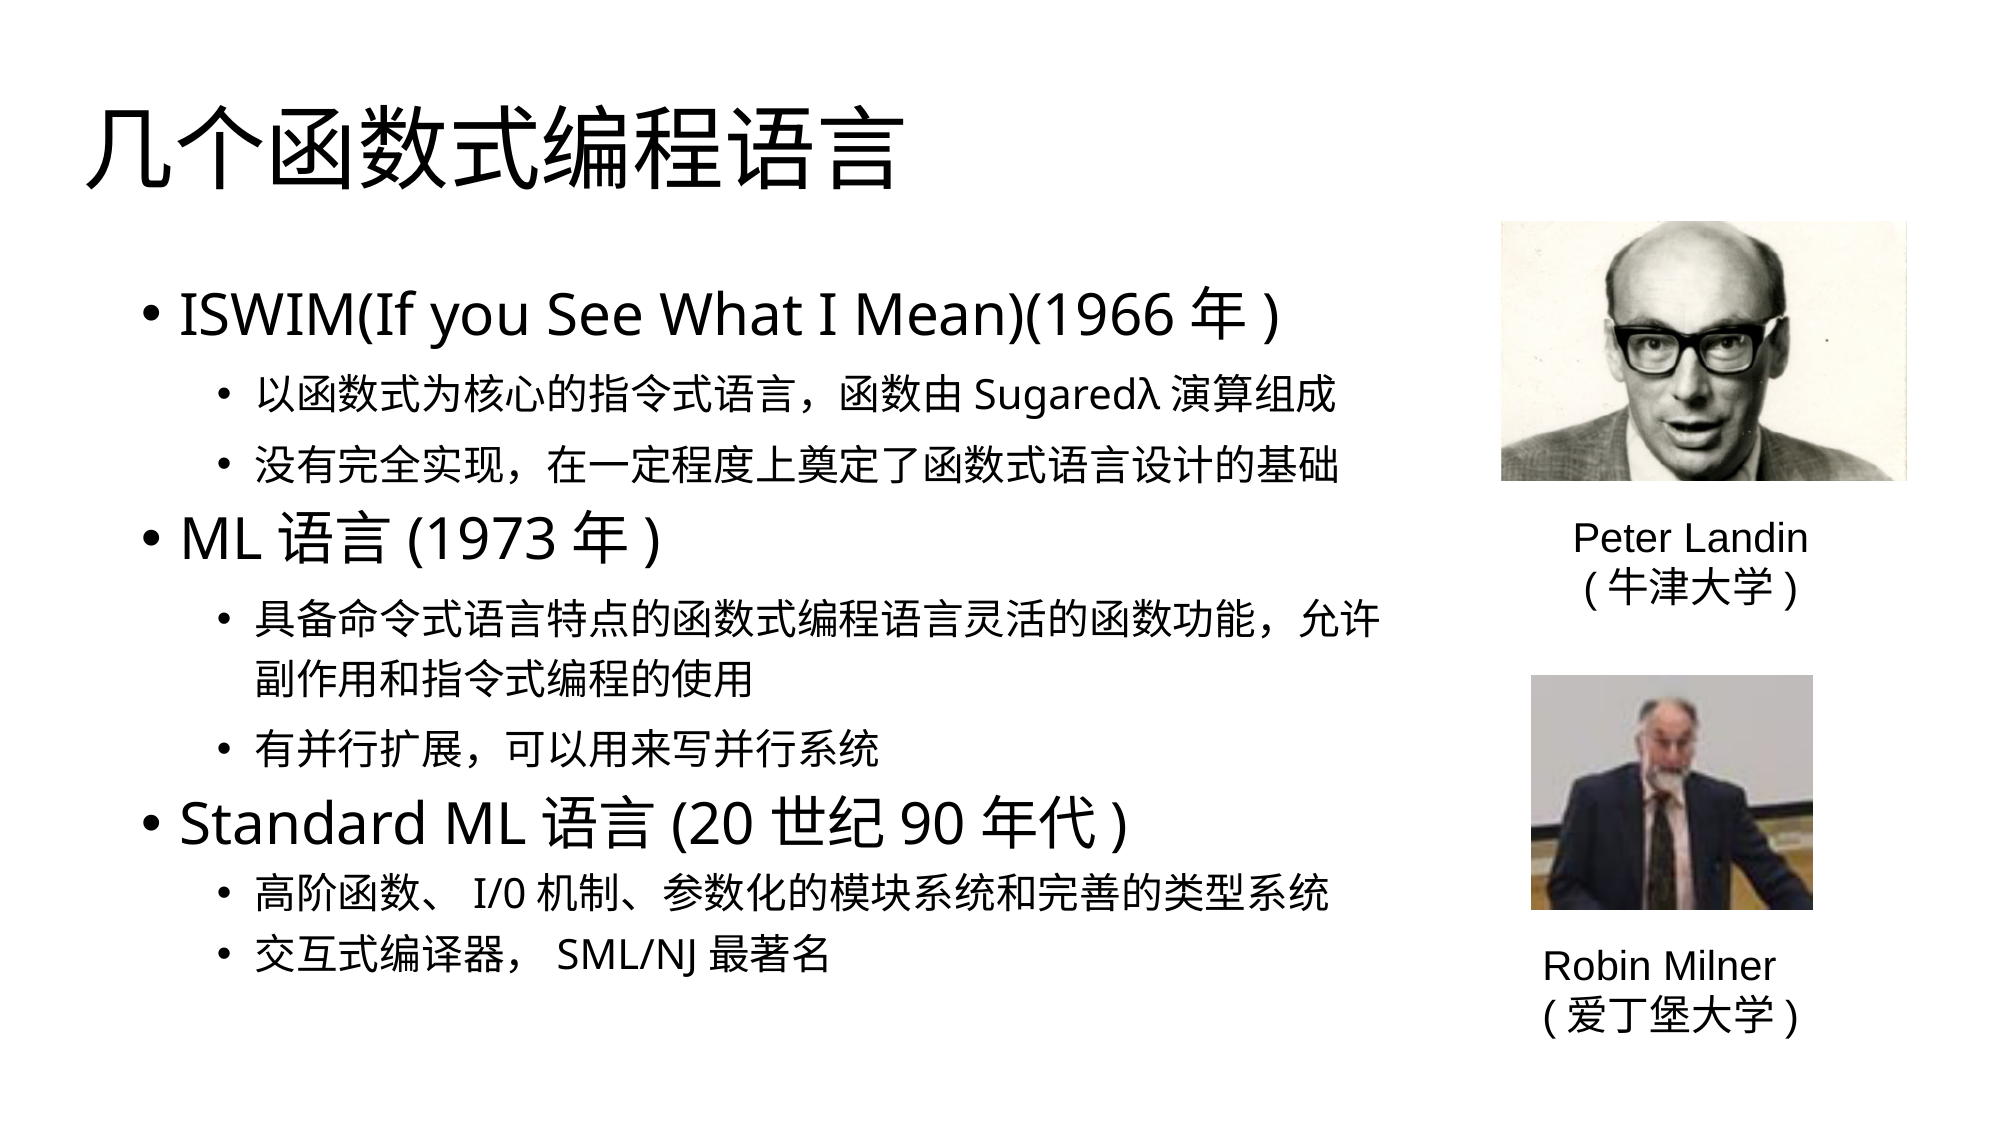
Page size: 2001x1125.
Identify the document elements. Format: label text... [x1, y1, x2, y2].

title 几个函数式编程语言 [74, 43, 1801, 263]
text_box Robin Milner (爱丁堡大学) [1534, 931, 1807, 1047]
picture [1475, 221, 1907, 481]
text_box Peter Landin (牛津大学) [1564, 503, 1817, 619]
text_box ISWIM(If you See What I Mean)(1966年) 以函数式为核心的指令式语言，函数由Sugaredλ演算组成 没有完全实现，在一定程度上奠定了函数式语言设计的基础 ML语言(1973年) 具备命令式语言特点的函数式编程语言灵活的函数功能，允许副作用和指令式编程的使用 有并行扩展，可以用来写并行系统 Standard ML语言(20世纪90年代) 高阶函数、I/0机制、参数化的模块系统和完善的类型系统 交互式编译器，SML/NJ最著名 [134, 277, 1417, 986]
picture [1530, 675, 1813, 910]
